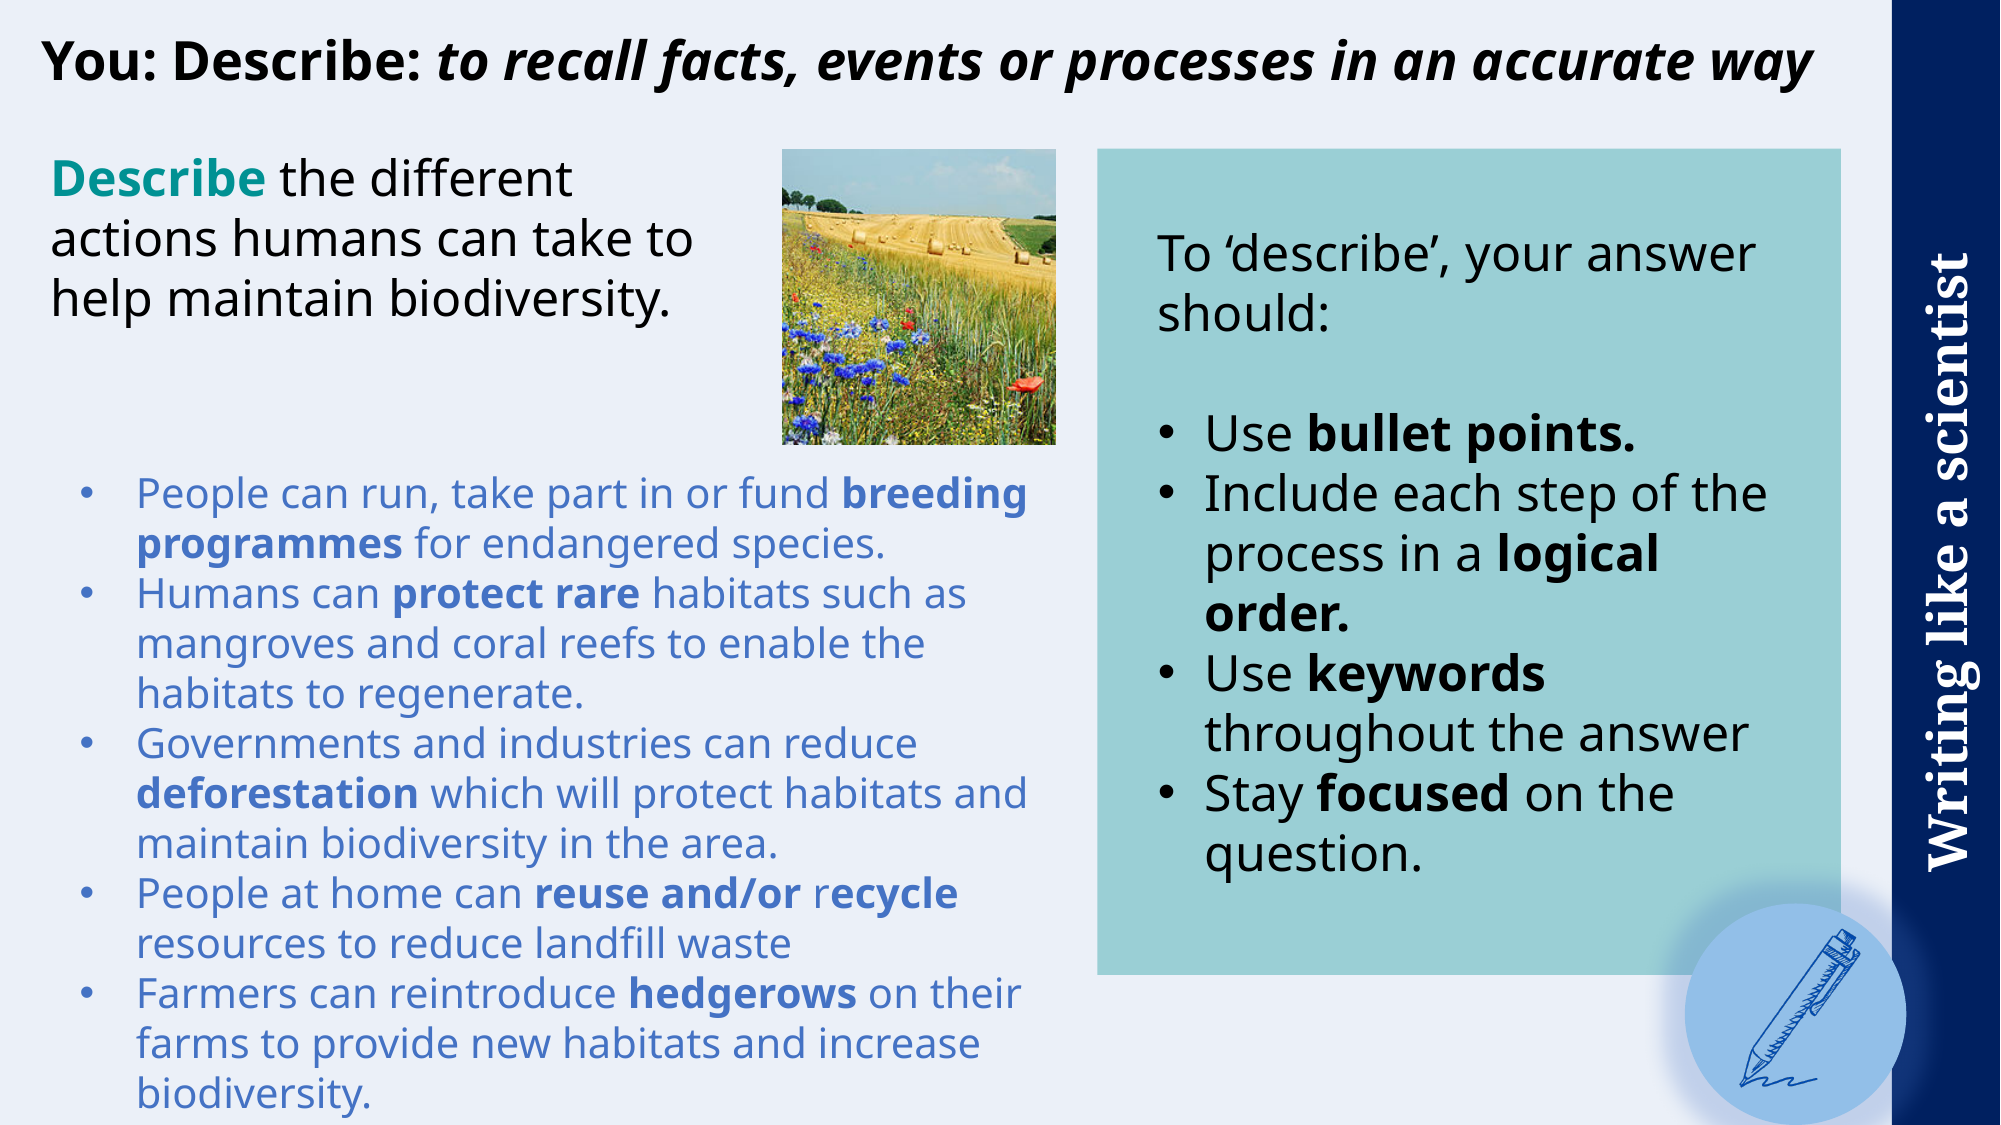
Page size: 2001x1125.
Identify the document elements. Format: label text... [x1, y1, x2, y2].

text_box Describe the different actions humans can take to help maintain biodiversity. [35, 138, 768, 334]
text_box To ‘describe’, your answer should: Use bullet points. Include each step of the process in a logical order. Use keywords throughout the answer Stay focused on the question. [1143, 214, 1823, 890]
text_box People can run, take part in or fund breeding programmes for endangered species. Humans can protect rare habitats such as mangroves and coral reefs to enable the habitats to regenerate. Governments and industries can reduce deforestation which will protect habitats and maintain biodiversity in the area. People at home can reuse and/or recycle resources to reduce landfill waste Farmers can reintroduce hedgerows on their farms to provide new habitats and increase biodiversity. [62, 459, 1106, 1125]
picture [1687, 913, 1882, 1108]
picture [782, 149, 1056, 445]
text_box You: Describe: to recall facts, events or processes in an accurate way [41, 16, 1882, 93]
